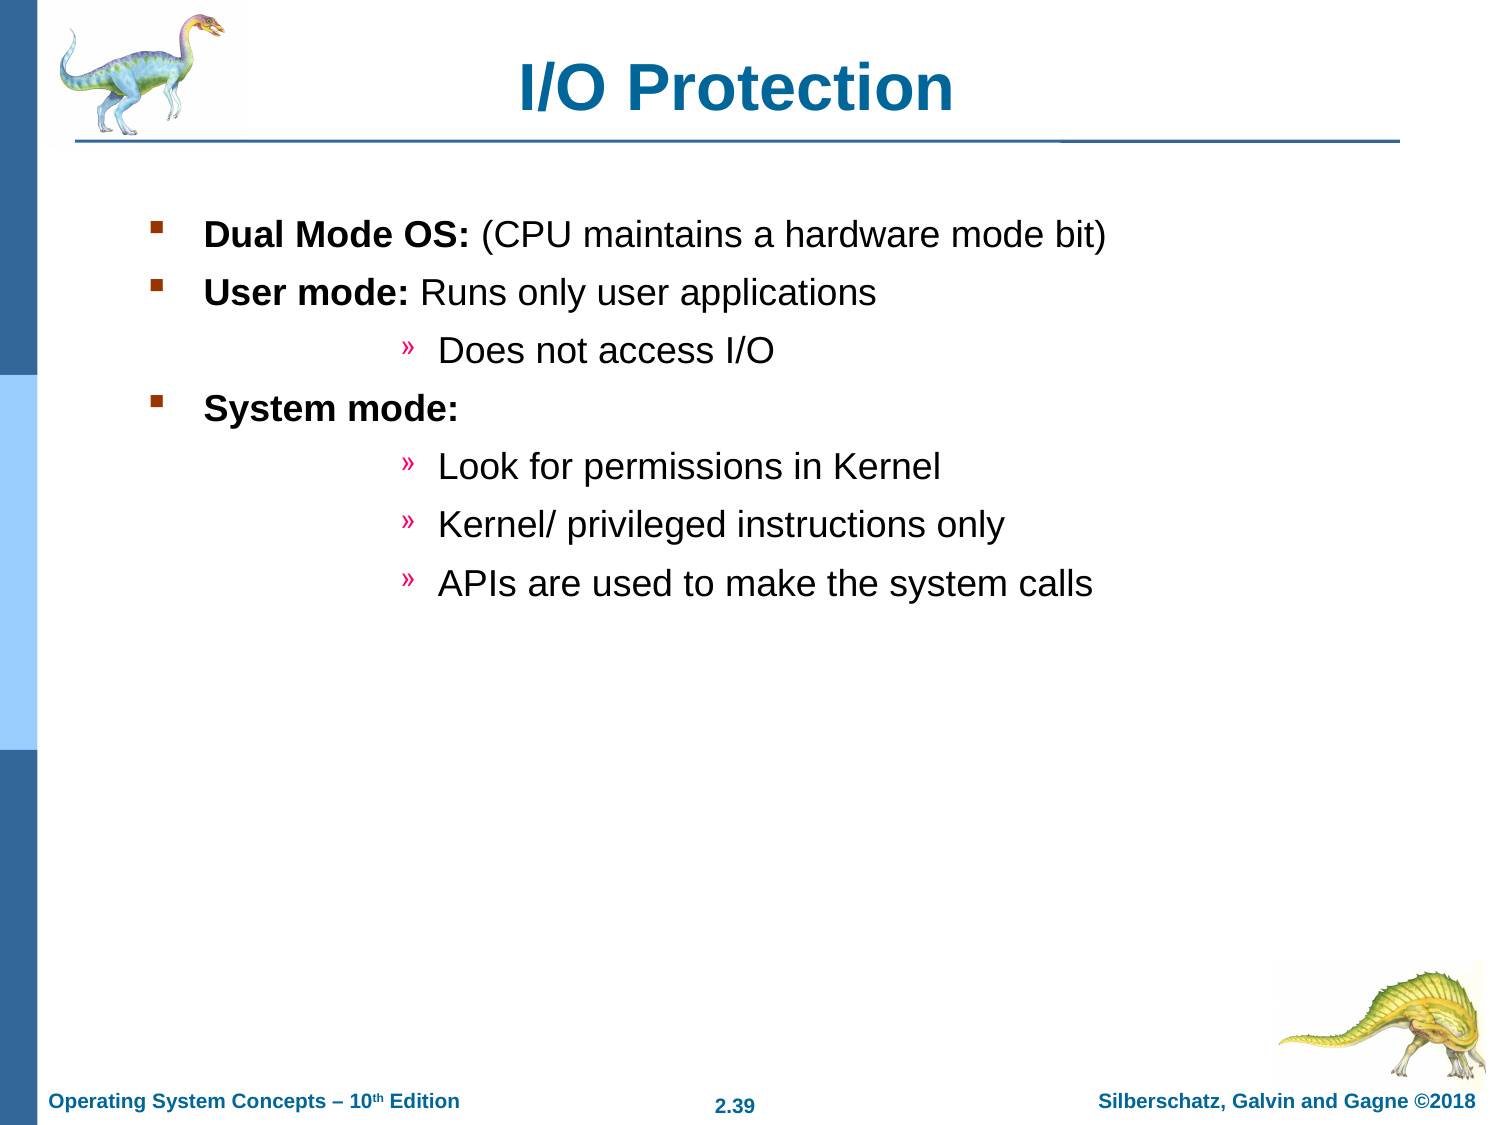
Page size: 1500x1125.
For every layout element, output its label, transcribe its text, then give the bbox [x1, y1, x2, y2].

picture [46, 0, 243, 149]
list Dual Mode OS: (CPU maintains a hardware mode bit) User mode: Runs only user applications Does not access I/O System mode: Look for permissions in Kernel Kernel/ privileged instructions only APIs are used to make the system calls [132, 202, 1400, 946]
title I/O Protection [75, 36, 1400, 132]
picture [1275, 959, 1486, 1090]
